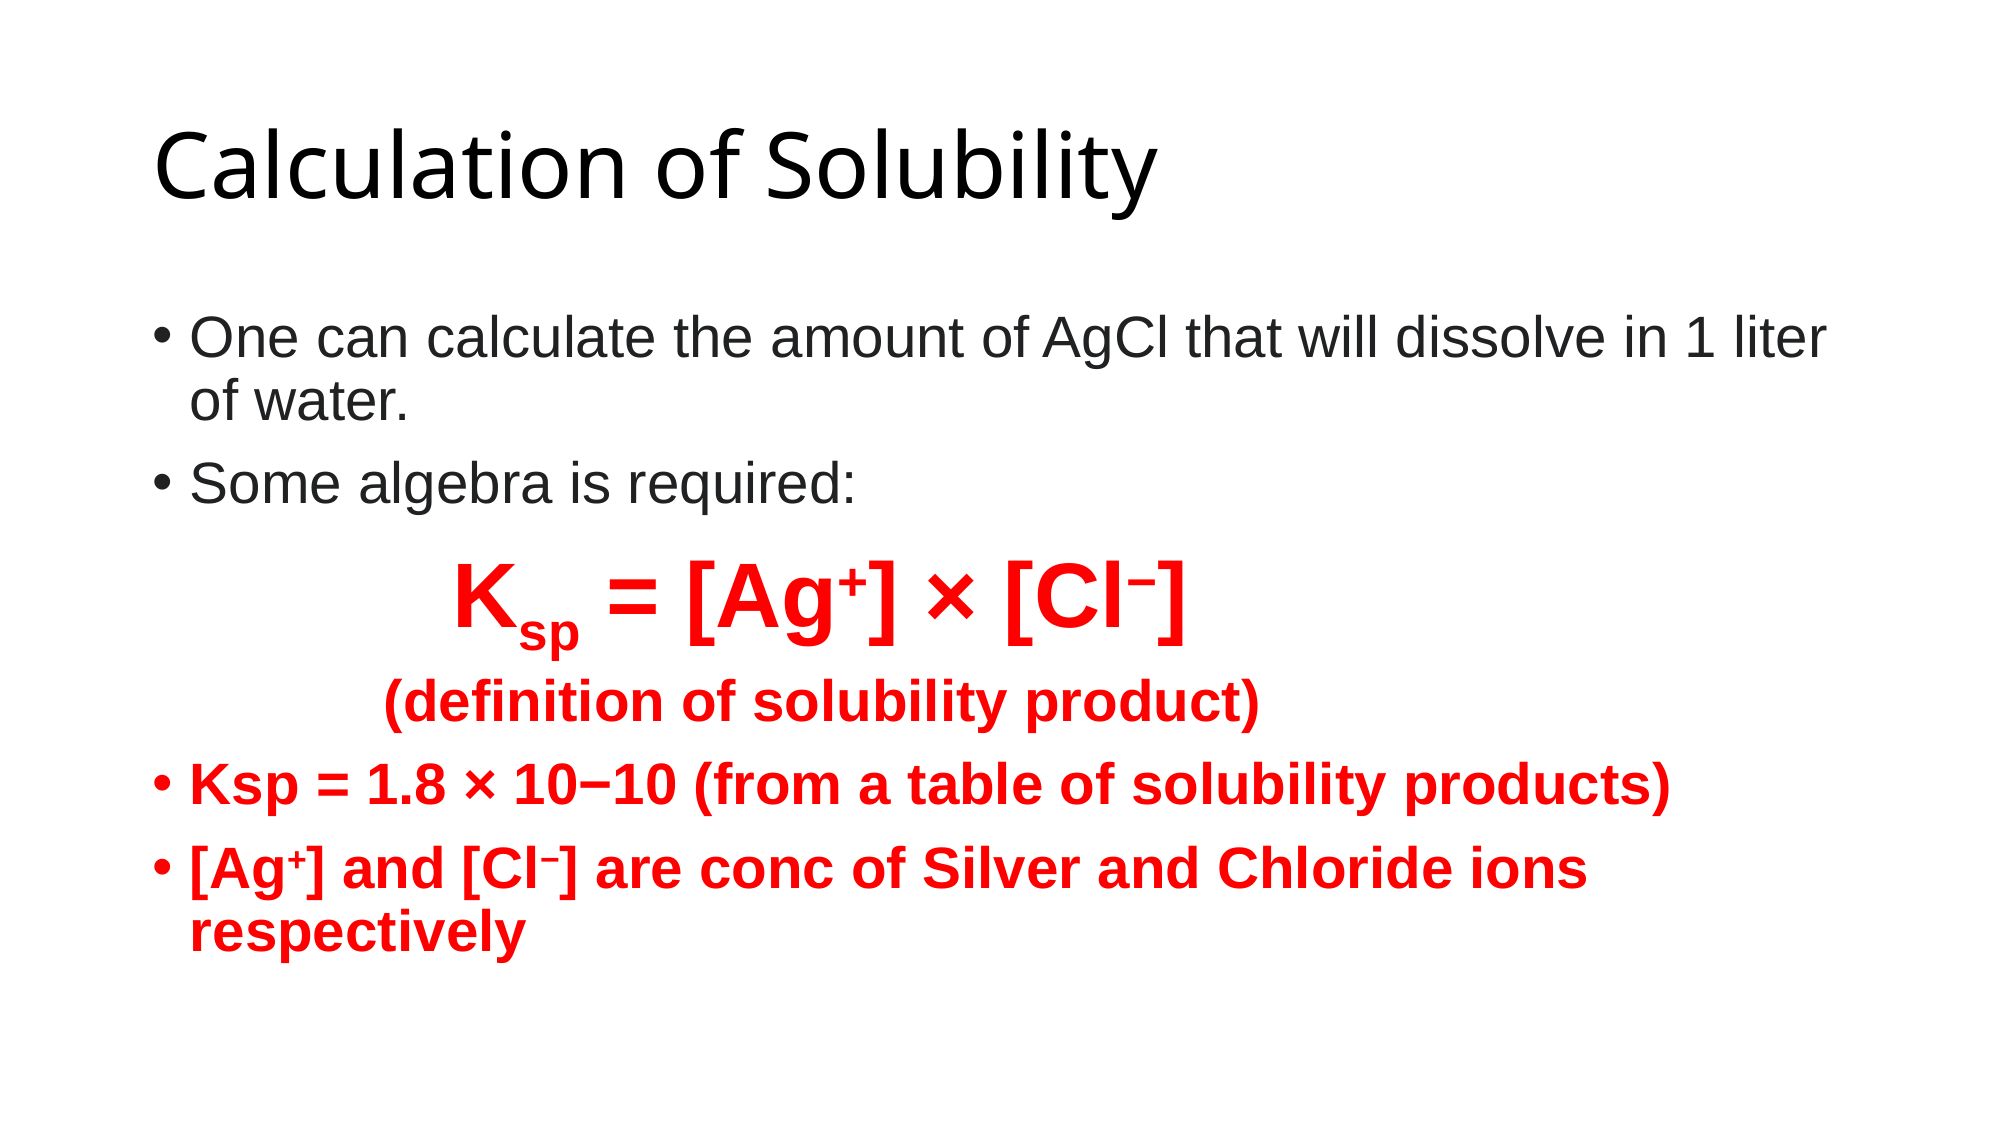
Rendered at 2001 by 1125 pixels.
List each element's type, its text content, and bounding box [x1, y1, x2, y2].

title Calculation of Solubility [137, 59, 1863, 278]
list One can calculate the amount of AgCl that will dissolve in 1 liter of water. Some algebra is required: Ksp = [Ag+] × [Cl−] (definition of solubility product) Ksp = 1.8 × 10−10 (from a table of solubility products) [Ag+] and [Cl−] are conc of Silver and Chloride ions respectively [137, 299, 1863, 1014]
